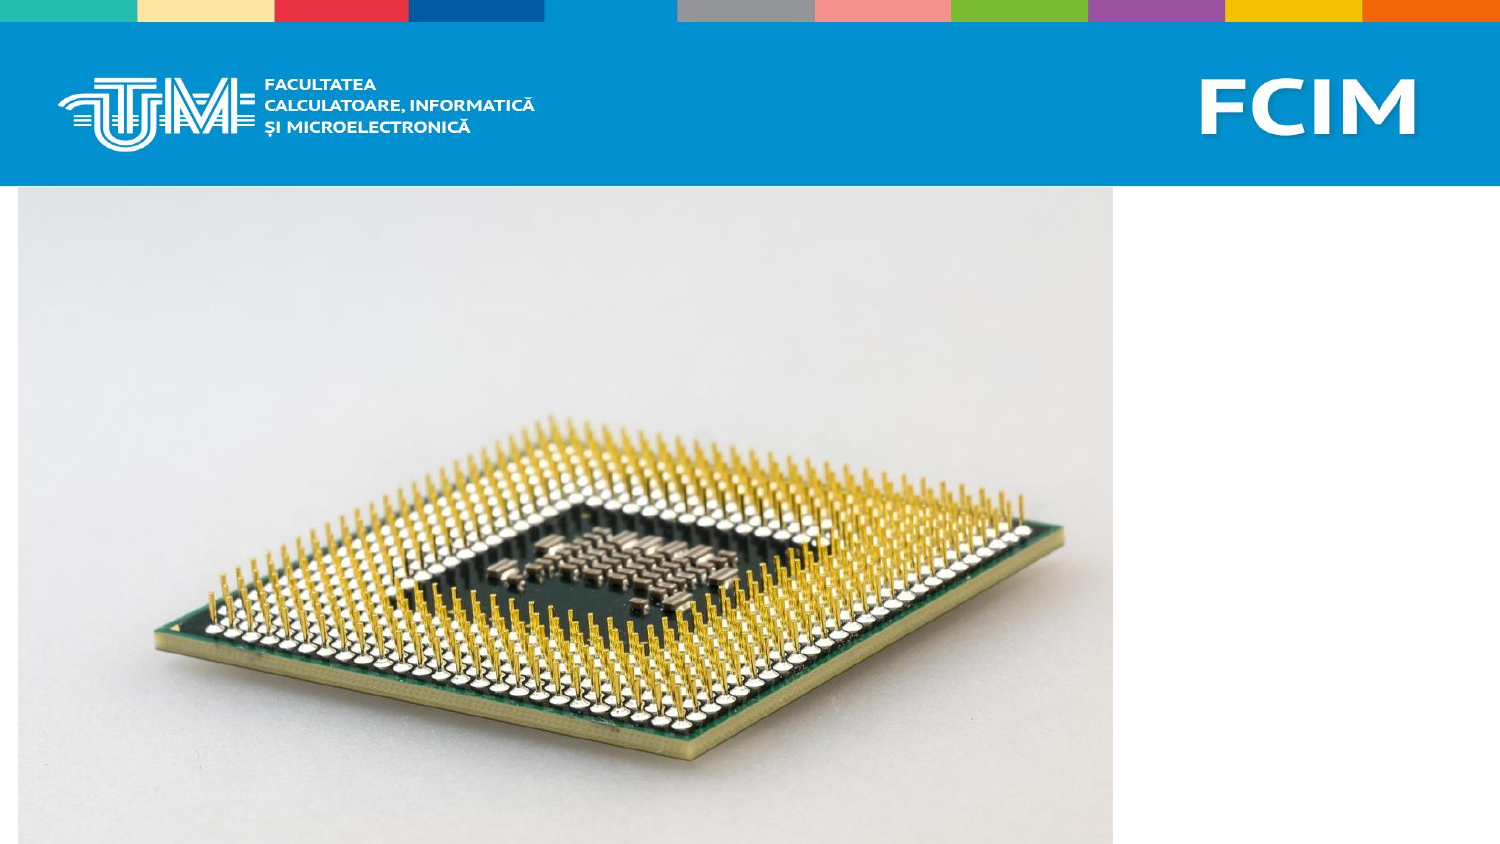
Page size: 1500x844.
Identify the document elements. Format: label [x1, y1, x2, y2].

picture [677, 0, 1500, 22]
picture [322, 119, 470, 135]
picture [320, 78, 376, 91]
picture [1314, 79, 1330, 134]
picture [0, 0, 544, 22]
picture [409, 98, 534, 112]
picture [265, 99, 341, 113]
picture [1201, 79, 1246, 134]
picture [1252, 78, 1305, 135]
picture [275, 79, 321, 92]
picture [265, 122, 280, 136]
picture [287, 119, 320, 135]
picture [0, 186, 1500, 844]
picture [341, 98, 405, 112]
picture [58, 77, 255, 152]
picture [240, 93, 256, 106]
picture [1343, 78, 1415, 135]
picture [264, 79, 274, 91]
